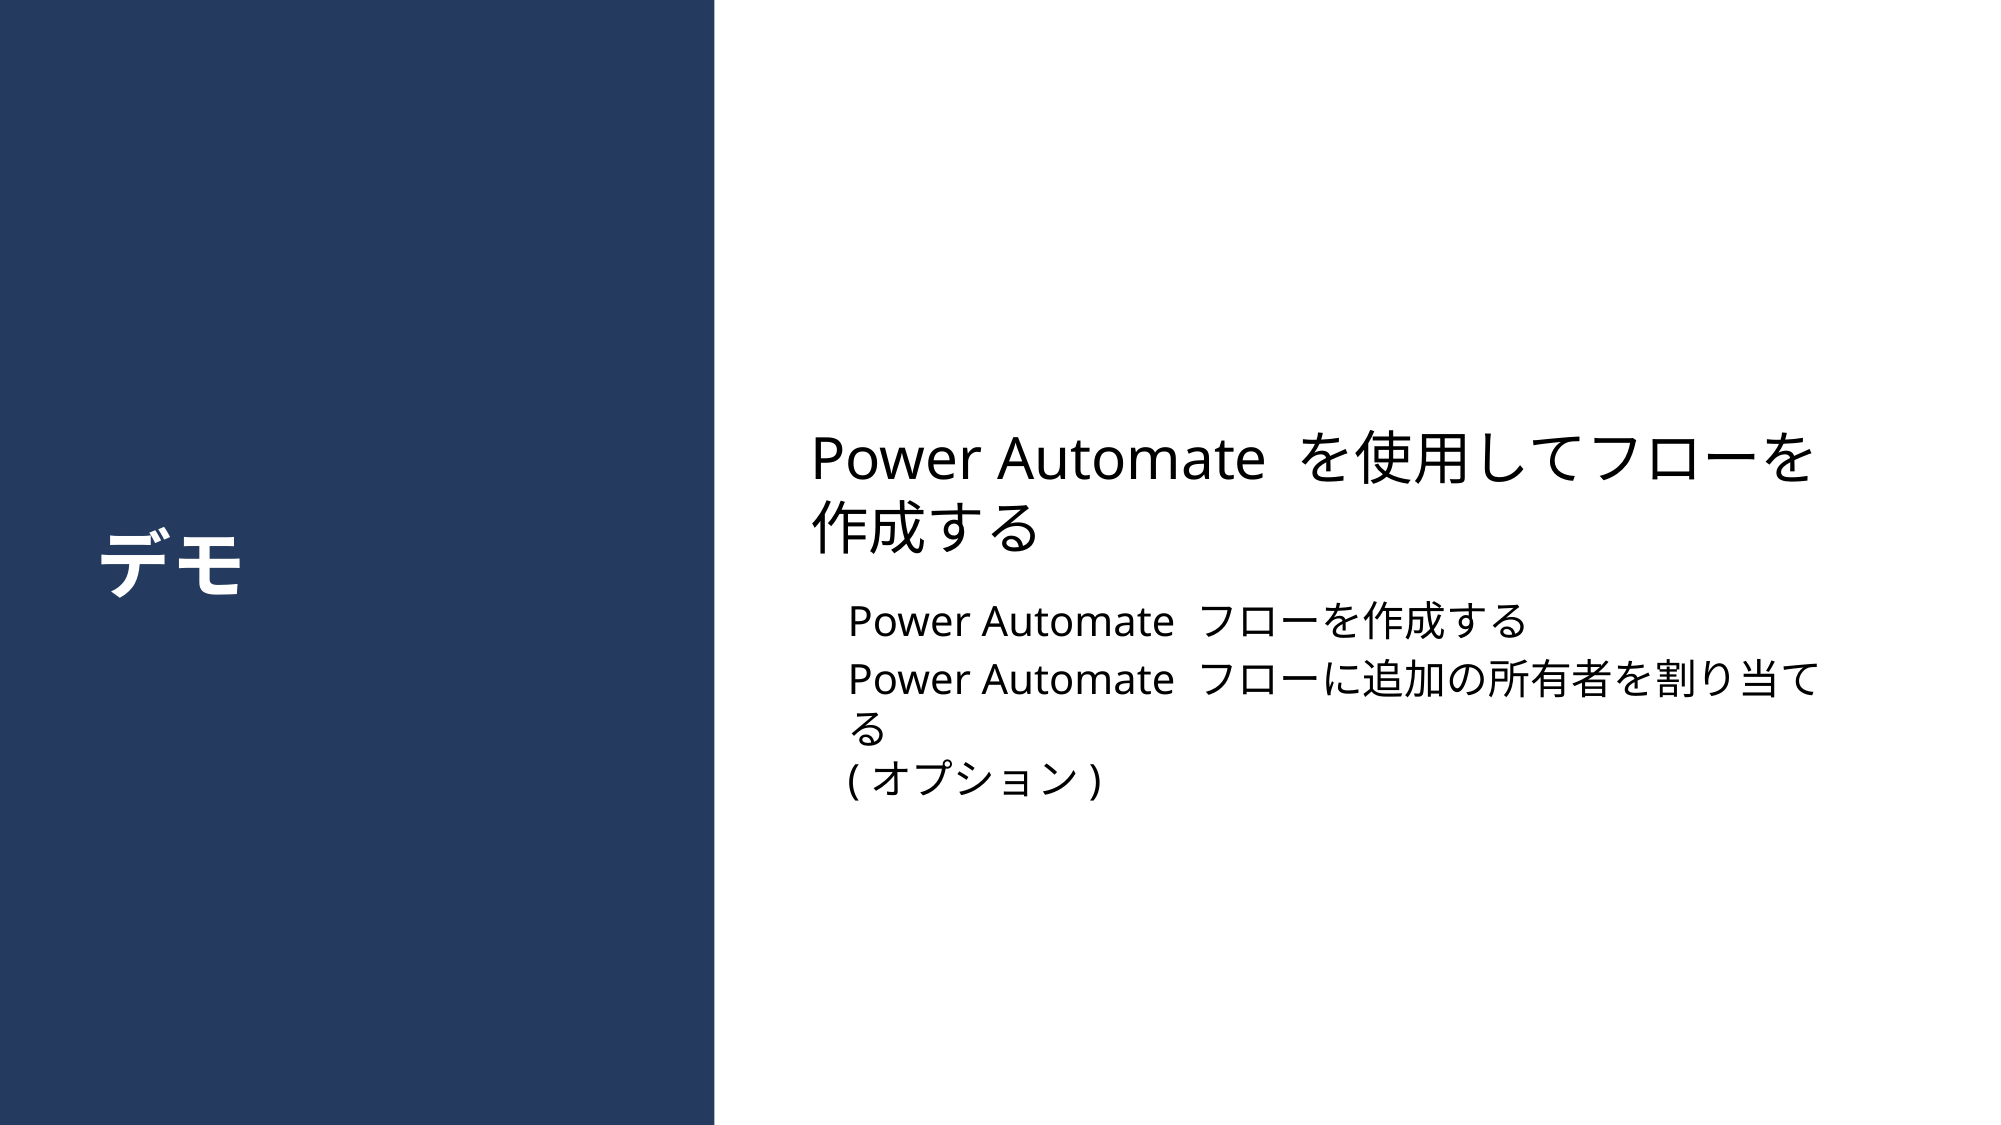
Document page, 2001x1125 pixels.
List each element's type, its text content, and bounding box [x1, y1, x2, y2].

list Power Automate を使用してフローを 作成する Power Automate フローを作成する Power Automate フローに追加の所有者を割り当てる (オプション) [810, 408, 1859, 902]
title デモ [96, 516, 619, 608]
